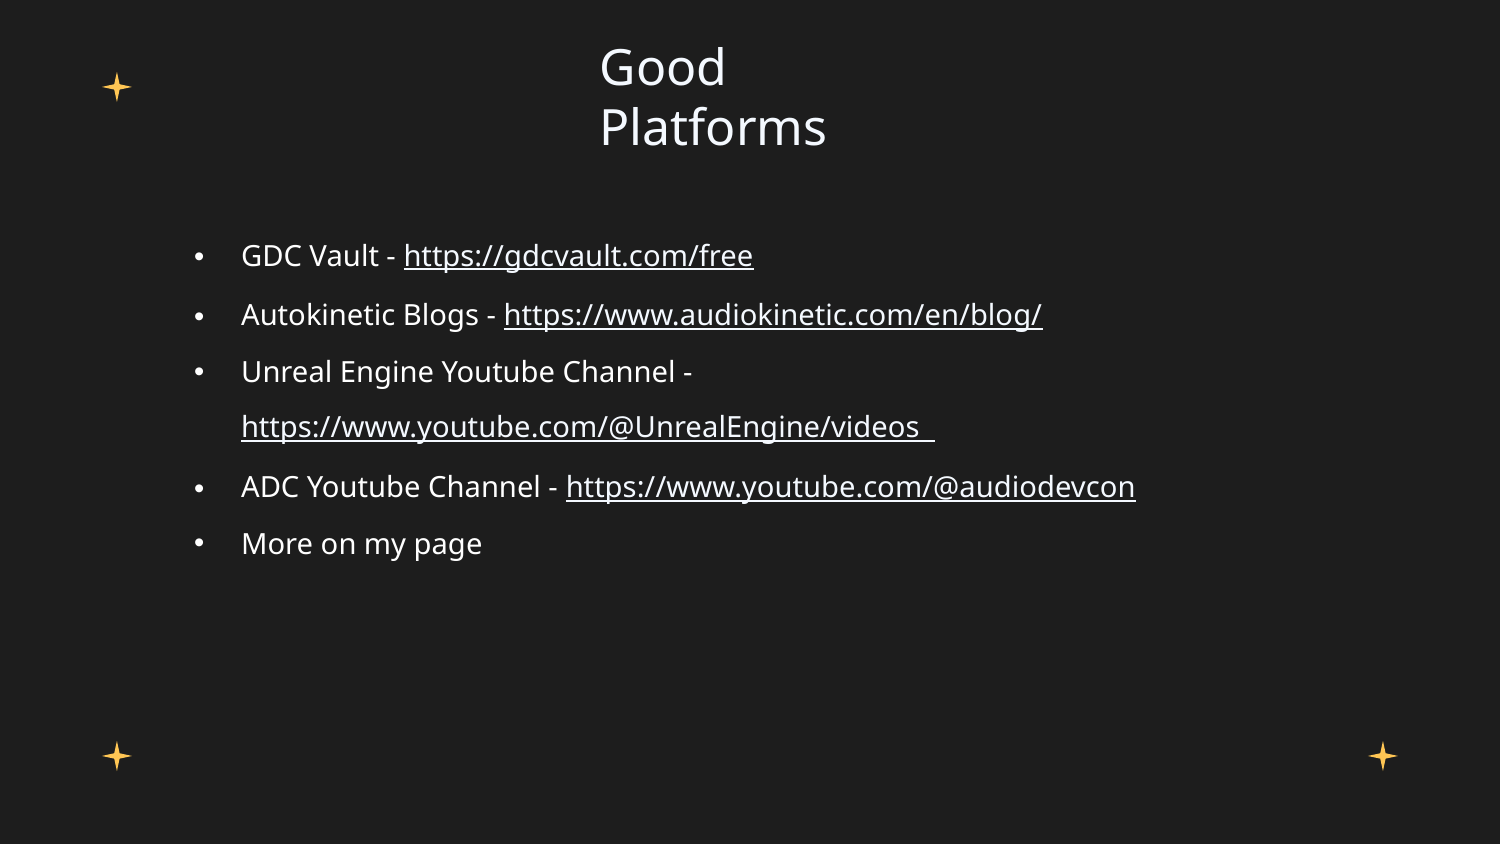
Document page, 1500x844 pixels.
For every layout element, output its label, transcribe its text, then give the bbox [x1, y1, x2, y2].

text_box Good Platforms [584, 61, 916, 130]
text_box GDC Vault - https://gdcvault.com/free Autokinetic Blogs - https://www.audiokinetic.com/en/blog/ Unreal Engine Youtube Channel - https://www.youtube.com/@UnrealEngine/videos ADC Youtube Channel - https://www.youtube.com/@audiodevcon More on my page [179, 209, 1344, 568]
